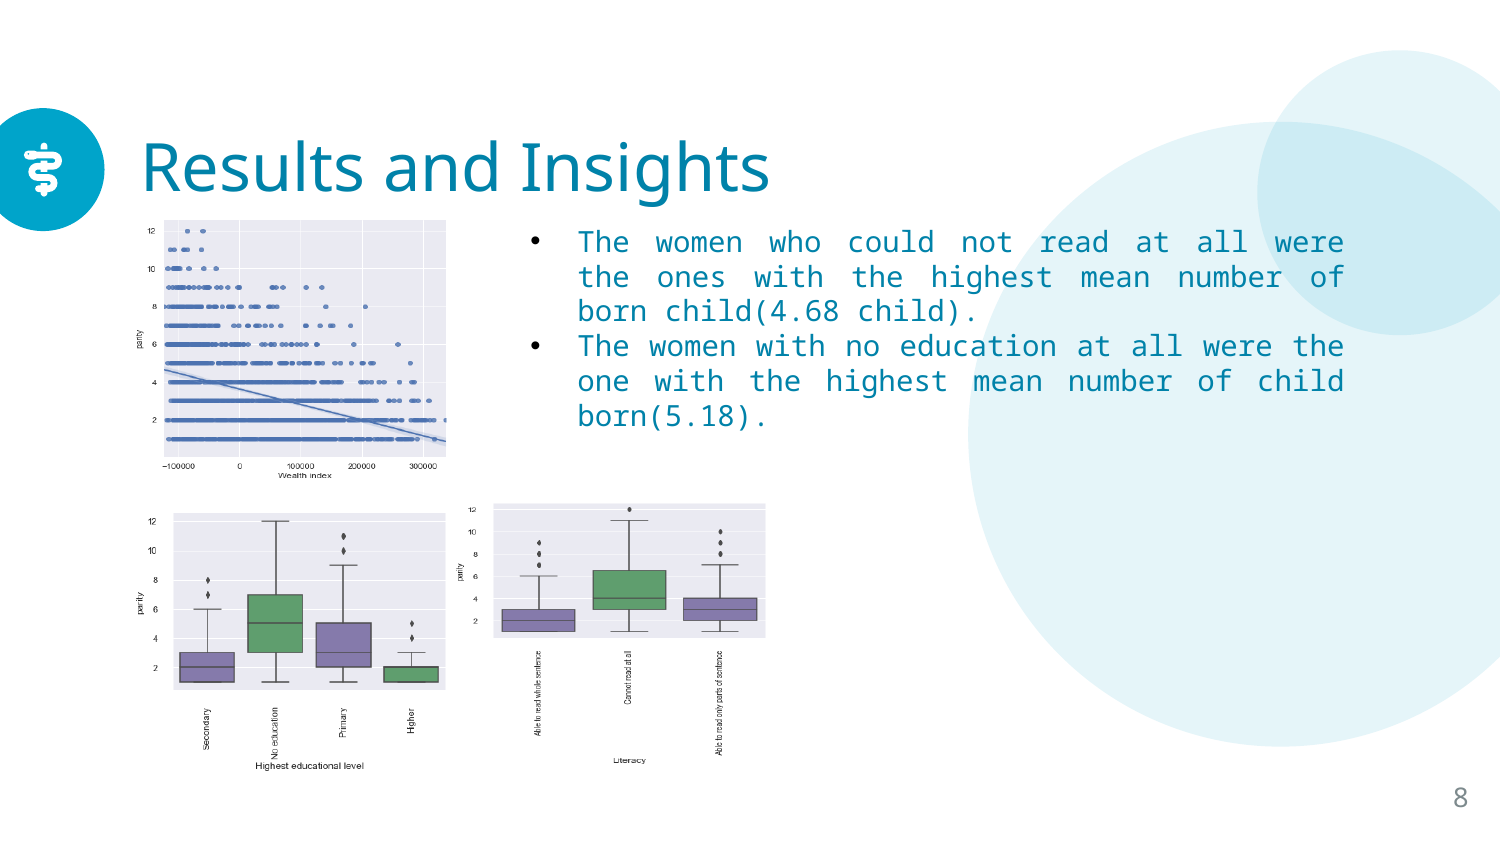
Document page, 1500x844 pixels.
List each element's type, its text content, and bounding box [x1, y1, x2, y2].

title Results and Insights [140, 108, 1224, 232]
picture [129, 215, 450, 485]
text_box The women who could not read at all were the ones with the highest mean number of born child(4.68 child). The women with no education at all were the one with the highest mean number of child born(5.18). [515, 215, 1360, 440]
picture [129, 498, 770, 777]
slide_number 8 [1411, 775, 1469, 822]
